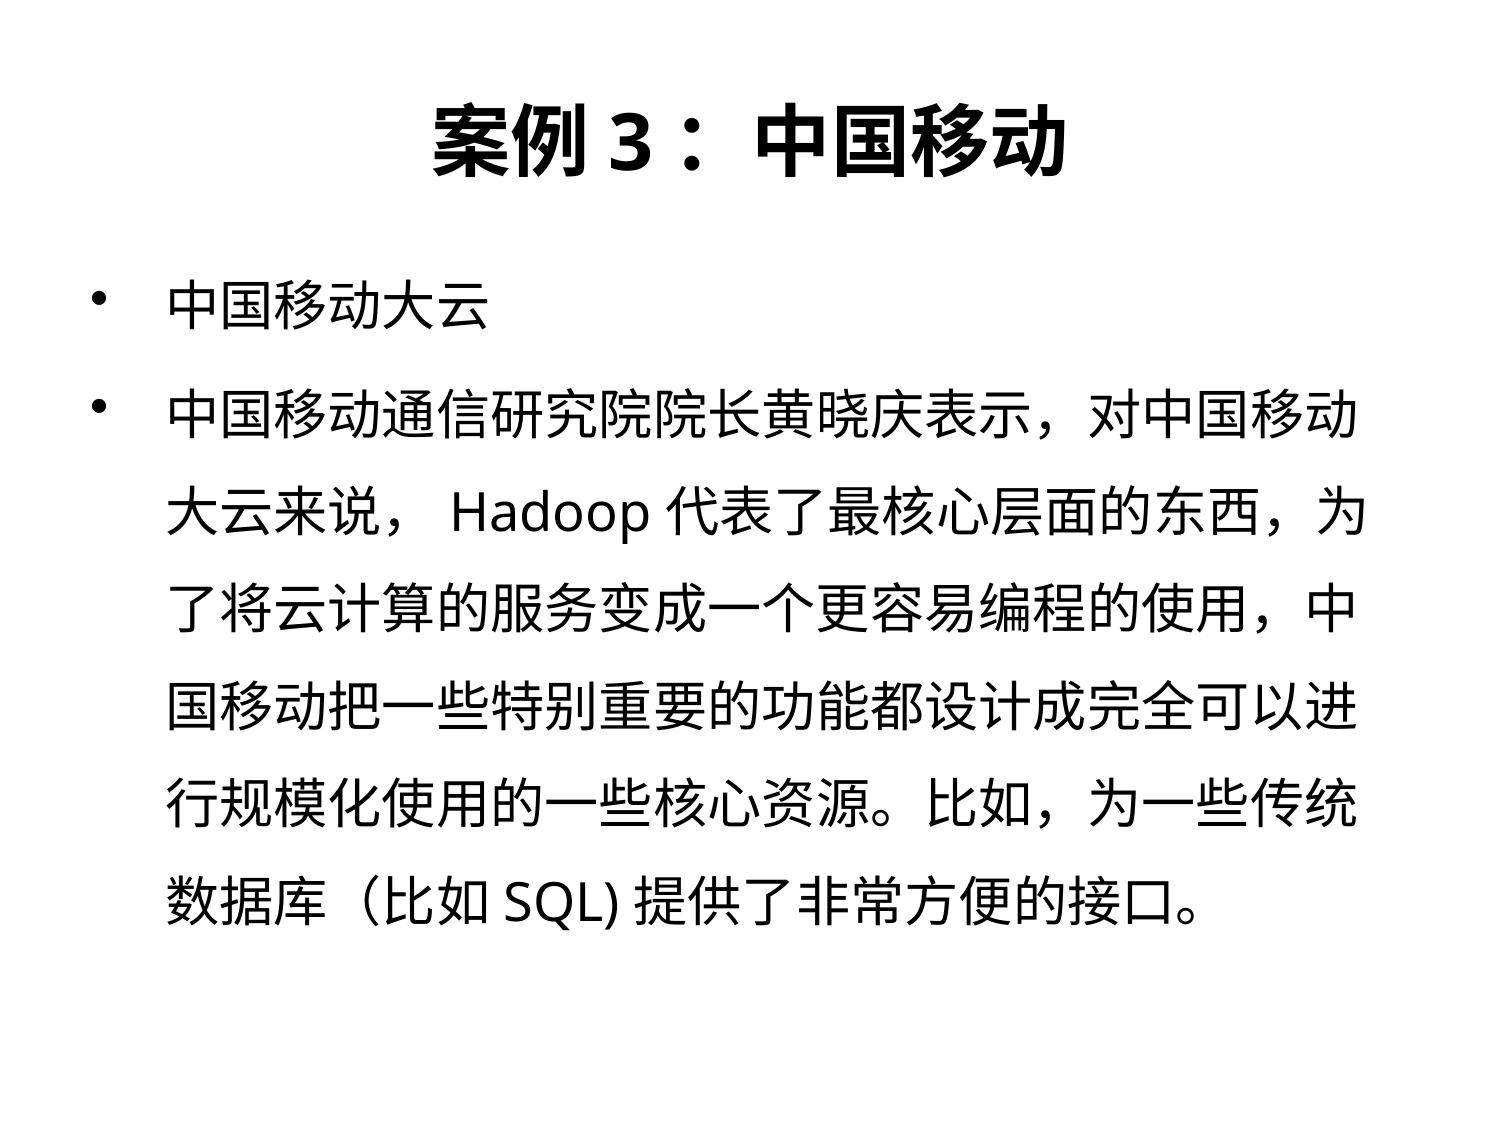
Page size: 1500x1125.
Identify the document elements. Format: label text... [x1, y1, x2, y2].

list 中国移动大云 中国移动通信研究院院长黄晓庆表示，对中国移动大云来说，Hadoop代表了最核心层面的东西，为了将云计算的服务变成一个更容易编程的使用，中国移动把一些特别重要的功能都设计成完全可以进行规模化使用的一些核心资源。比如，为一些传统数据库（比如SQL)提供了非常方便的接口。 [75, 231, 1413, 988]
title 案例3：中国移动 [75, 45, 1425, 233]
